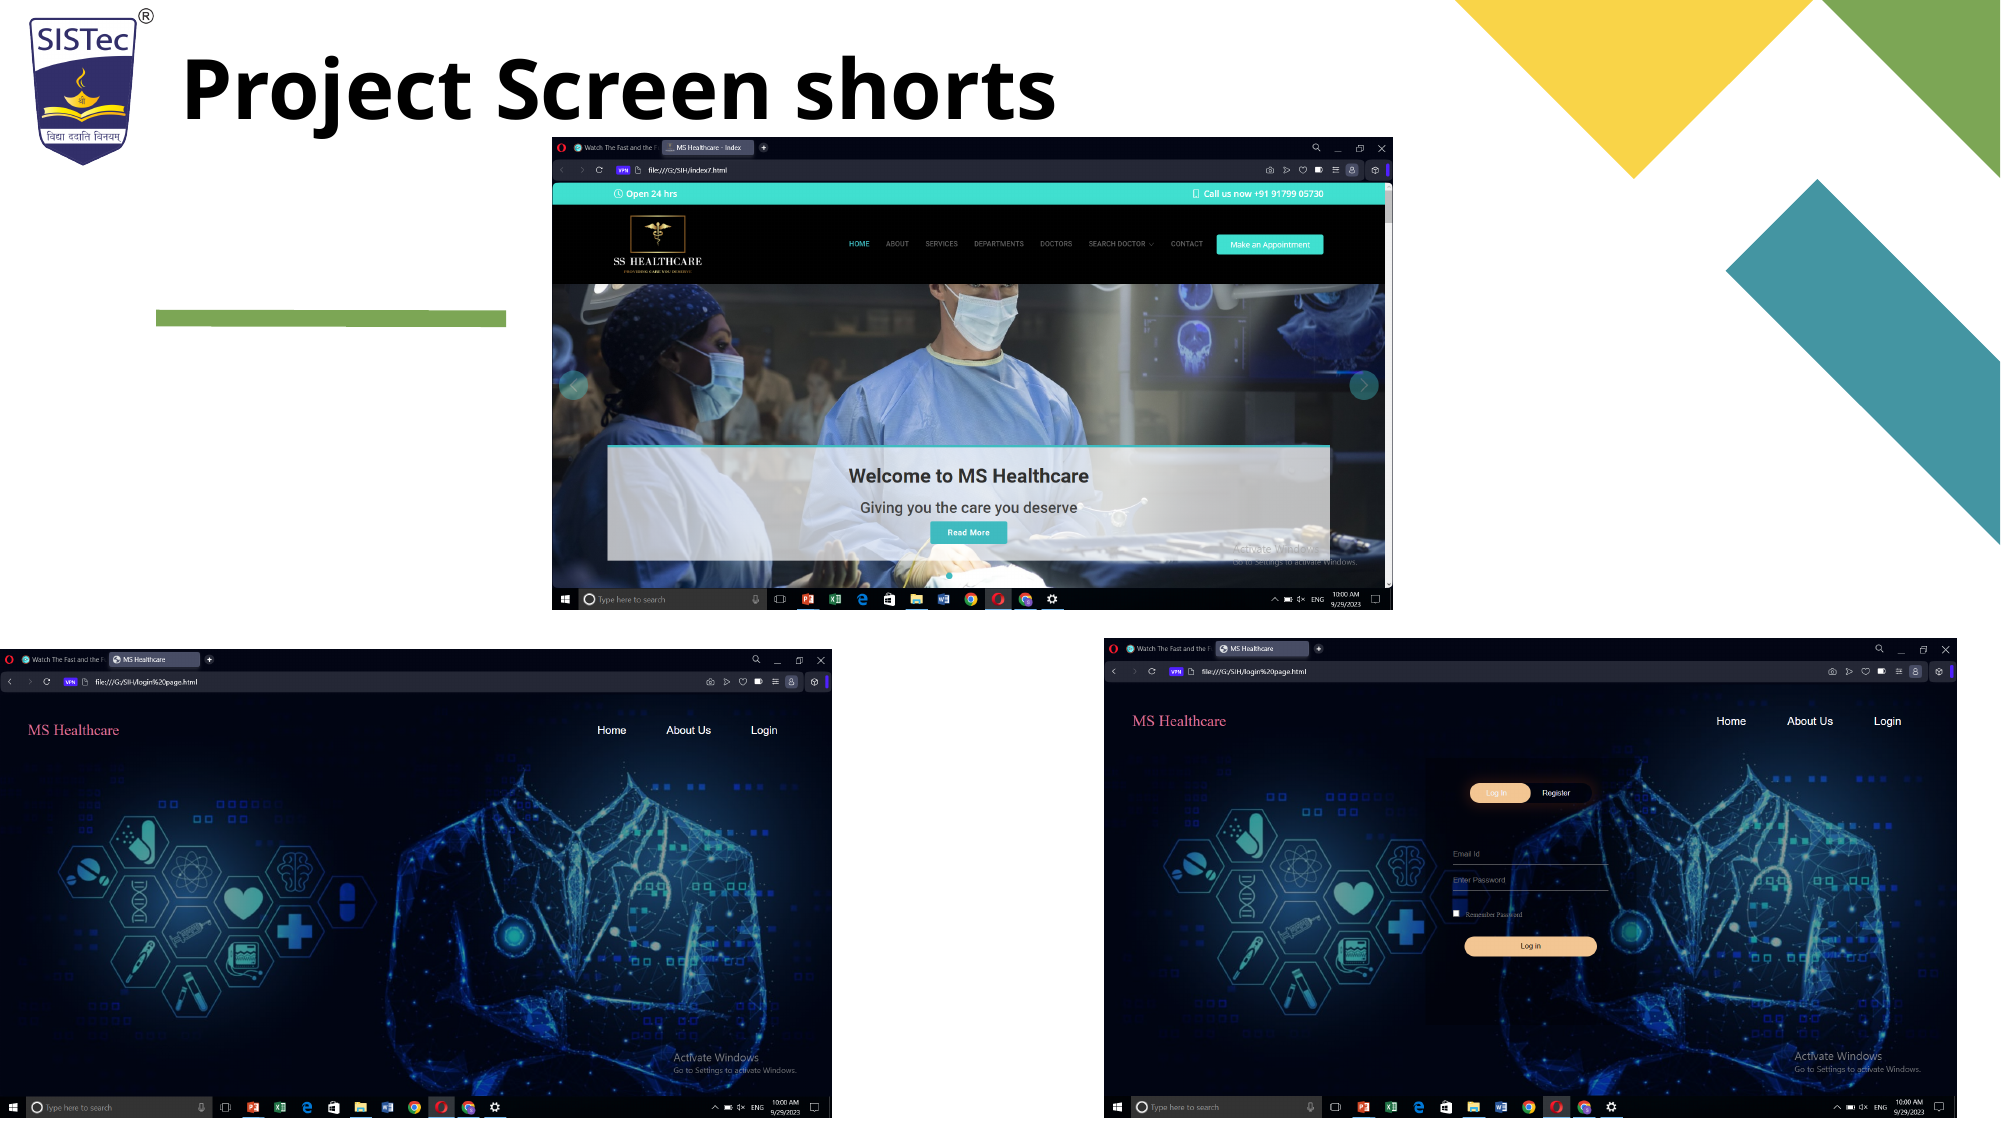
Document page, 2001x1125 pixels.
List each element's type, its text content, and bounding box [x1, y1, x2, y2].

title Project Screen shorts [180, 37, 1129, 138]
picture [552, 136, 1393, 611]
picture [1104, 638, 1957, 1118]
picture [28, 8, 154, 167]
picture [0, 649, 832, 1118]
